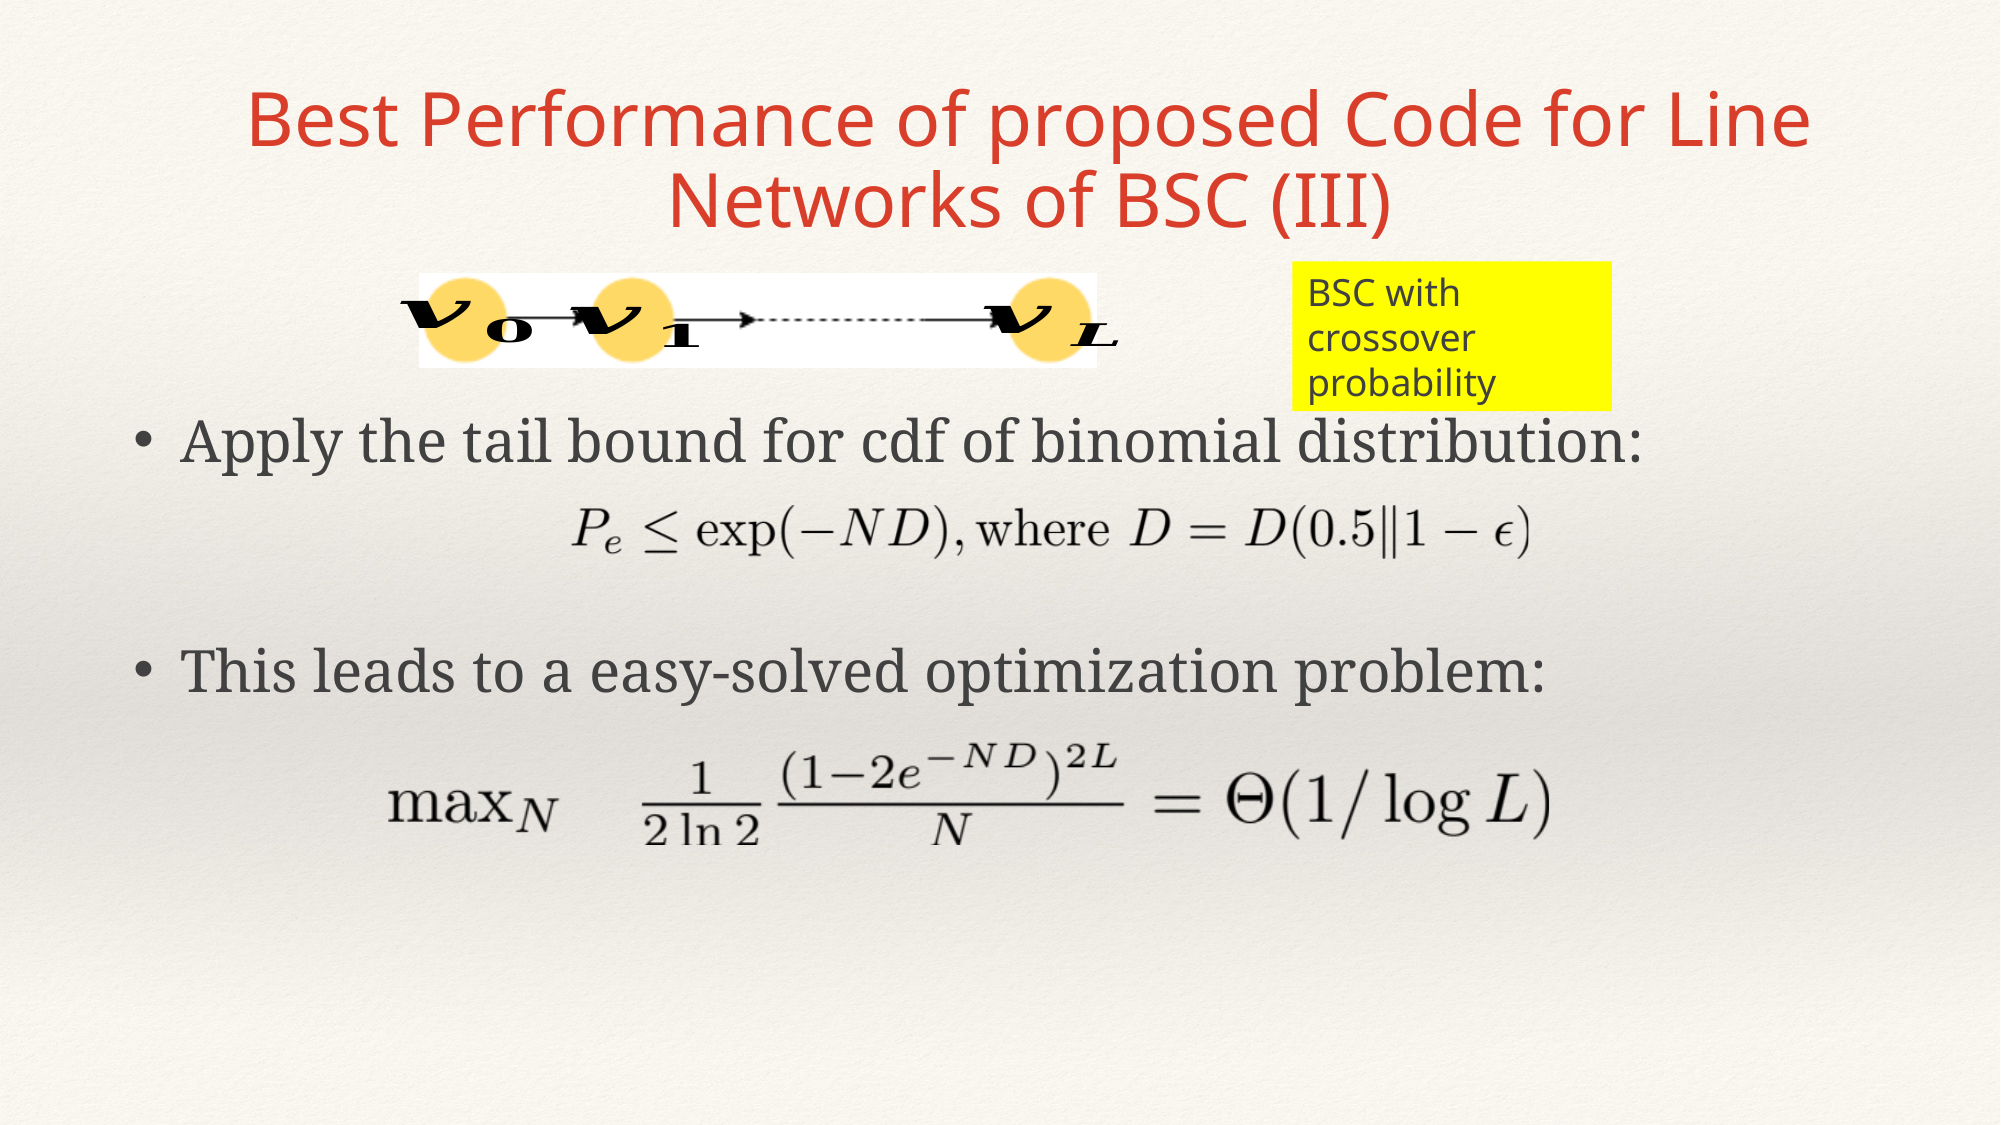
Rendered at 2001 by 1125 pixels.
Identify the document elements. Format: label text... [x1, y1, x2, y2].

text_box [118, 626, 1676, 845]
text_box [118, 396, 1676, 559]
picture [0, 0, 2001, 1125]
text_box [397, 273, 1119, 368]
title Best Performance of proposed Code for Line Networks of BSC (III) [77, 91, 1982, 234]
